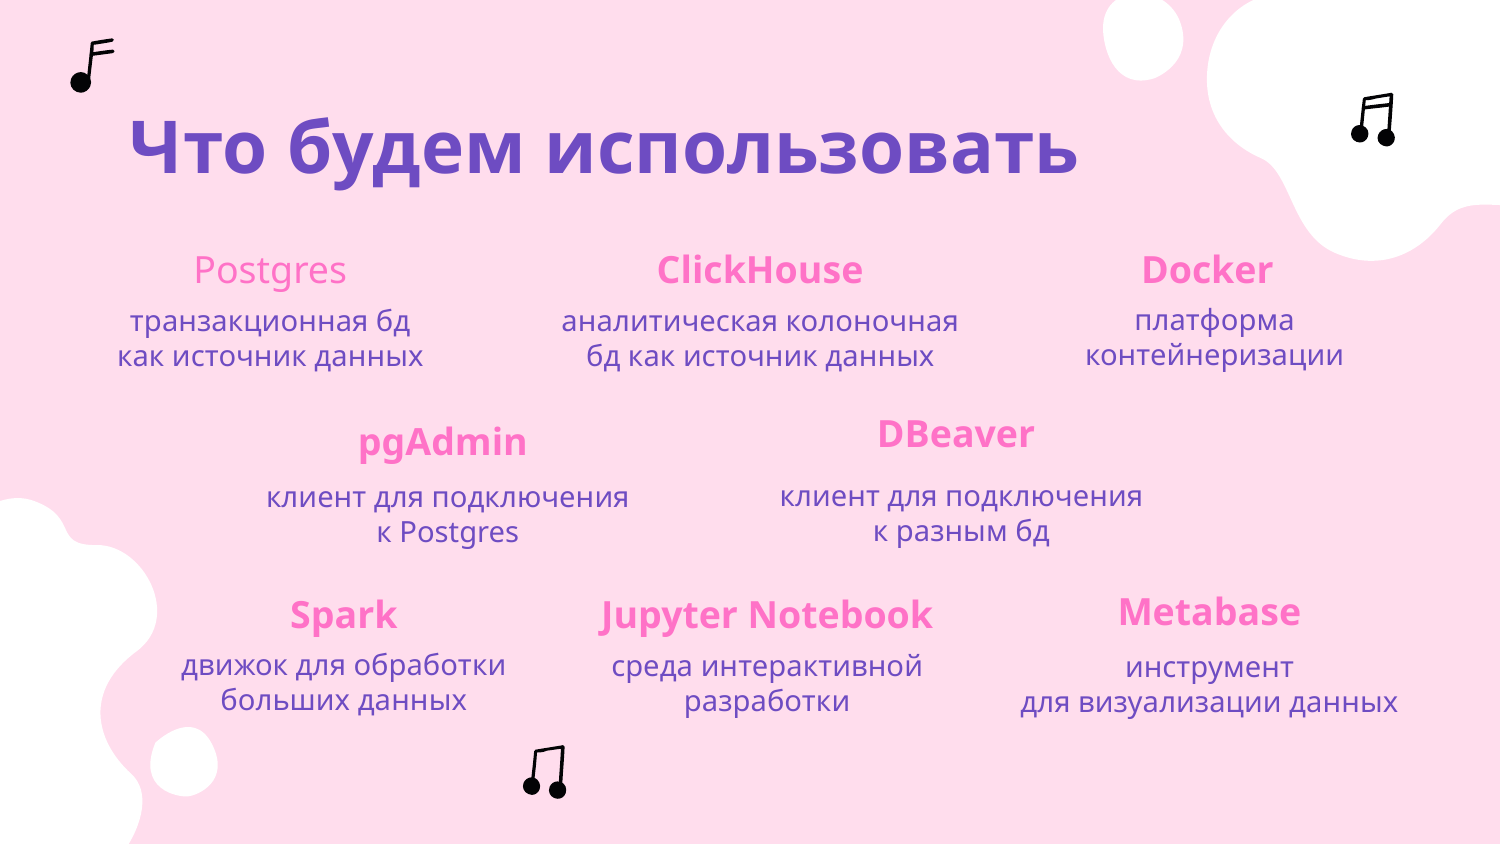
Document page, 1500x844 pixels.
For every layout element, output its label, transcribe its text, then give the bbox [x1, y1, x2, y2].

title Spark [153, 537, 535, 631]
title Metabase [1018, 565, 1401, 632]
subtitle клиент для подключения к разным бд [734, 462, 1188, 576]
subtitle инструмент для визуализации данных [983, 632, 1437, 747]
title Postgres [79, 236, 462, 287]
subtitle движок для обработки больших данных [117, 631, 571, 746]
subtitle клиент для подключения к Postgres [221, 463, 675, 578]
title Jupyter Notebook [576, 537, 958, 632]
title pgAdmin [252, 399, 634, 463]
title Docker [1016, 239, 1399, 286]
subtitle аналитическая колоночная бд как источник данных [533, 287, 987, 401]
title Что будем использовать [115, 102, 1383, 186]
title DBeaver [765, 403, 1147, 462]
title ClickHouse [569, 192, 952, 287]
subtitle платформа контейнеризации [988, 286, 1442, 400]
subtitle среда интерактивной разработки [540, 632, 983, 746]
subtitle транзакционная бд как источник данных [43, 287, 497, 448]
